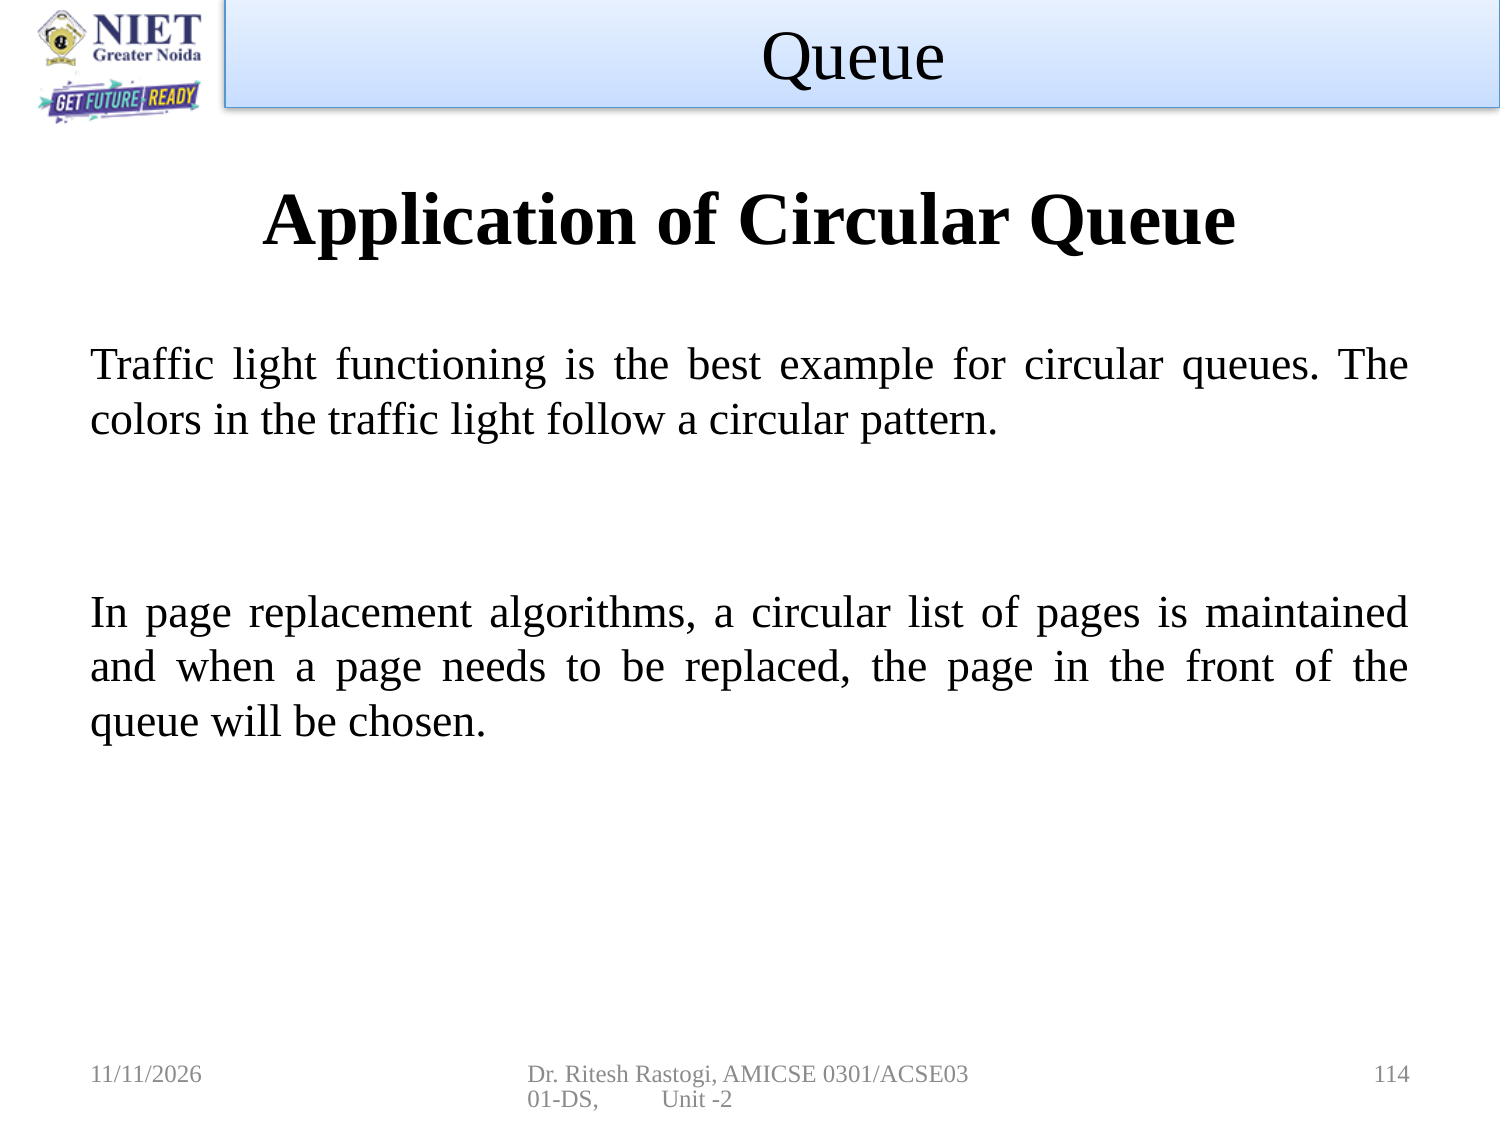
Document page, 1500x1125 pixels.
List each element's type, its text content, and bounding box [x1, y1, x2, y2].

footer Dr. Ritesh Rastogi, AMICSE 0301/ACSE0301-DS, Unit -2 [512, 1042, 988, 1103]
list Traffic light functioning is the best example for circular queues. The colors in the traffic light follow a circular pattern. In page replacement algorithms, a circular list of pages is maintained and when a page needs to be replaced, the page in the front of the queue will be chosen. [75, 262, 1425, 1005]
text_box Queue [238, 0, 1500, 108]
title Application of Circular Queue [75, 149, 1425, 262]
slide_number 114 [1074, 1042, 1425, 1103]
picture [0, 0, 238, 135]
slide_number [75, 1042, 425, 1103]
